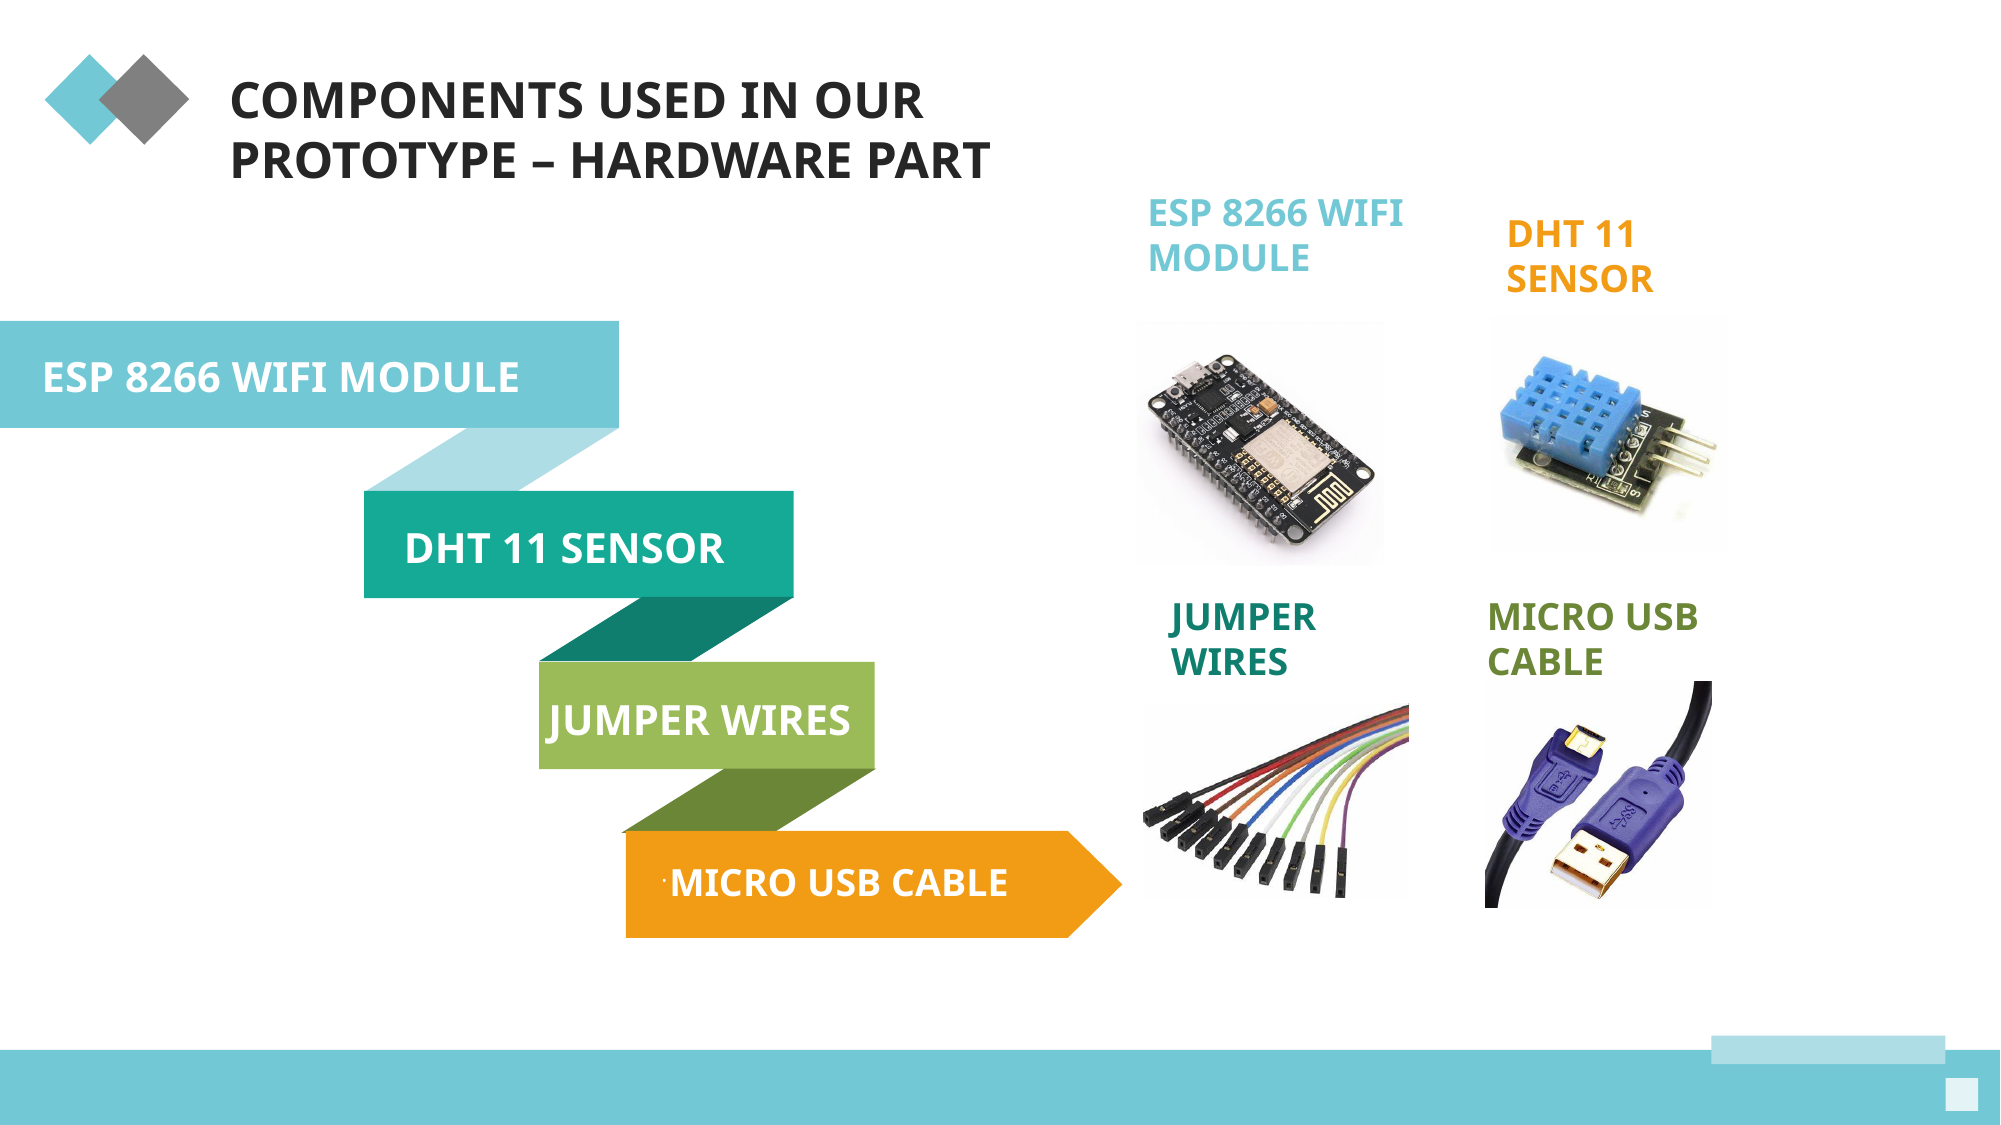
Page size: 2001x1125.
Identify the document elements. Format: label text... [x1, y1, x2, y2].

picture [1143, 703, 1409, 898]
text_box [1945, 1077, 1979, 1112]
text_box DHT 11 SENSOR [1491, 202, 1726, 307]
text_box ESP 8266 WIFI MODULE [1132, 181, 1419, 287]
picture [1484, 681, 1712, 909]
picture [1491, 316, 1727, 551]
text_box [0, 1049, 2000, 1125]
text_box [1710, 1035, 1946, 1065]
text_box JUMPER WIRES [1156, 585, 1430, 691]
text_box [43, 52, 117, 147]
text_box COMPONENTS USED IN OUR PROTOTYPE – HARDWARE PART [214, 61, 1144, 197]
picture [1132, 317, 1388, 570]
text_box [0, 320, 1123, 939]
text_box [97, 52, 191, 147]
text_box MICRO USB CABLE [1472, 585, 1746, 691]
